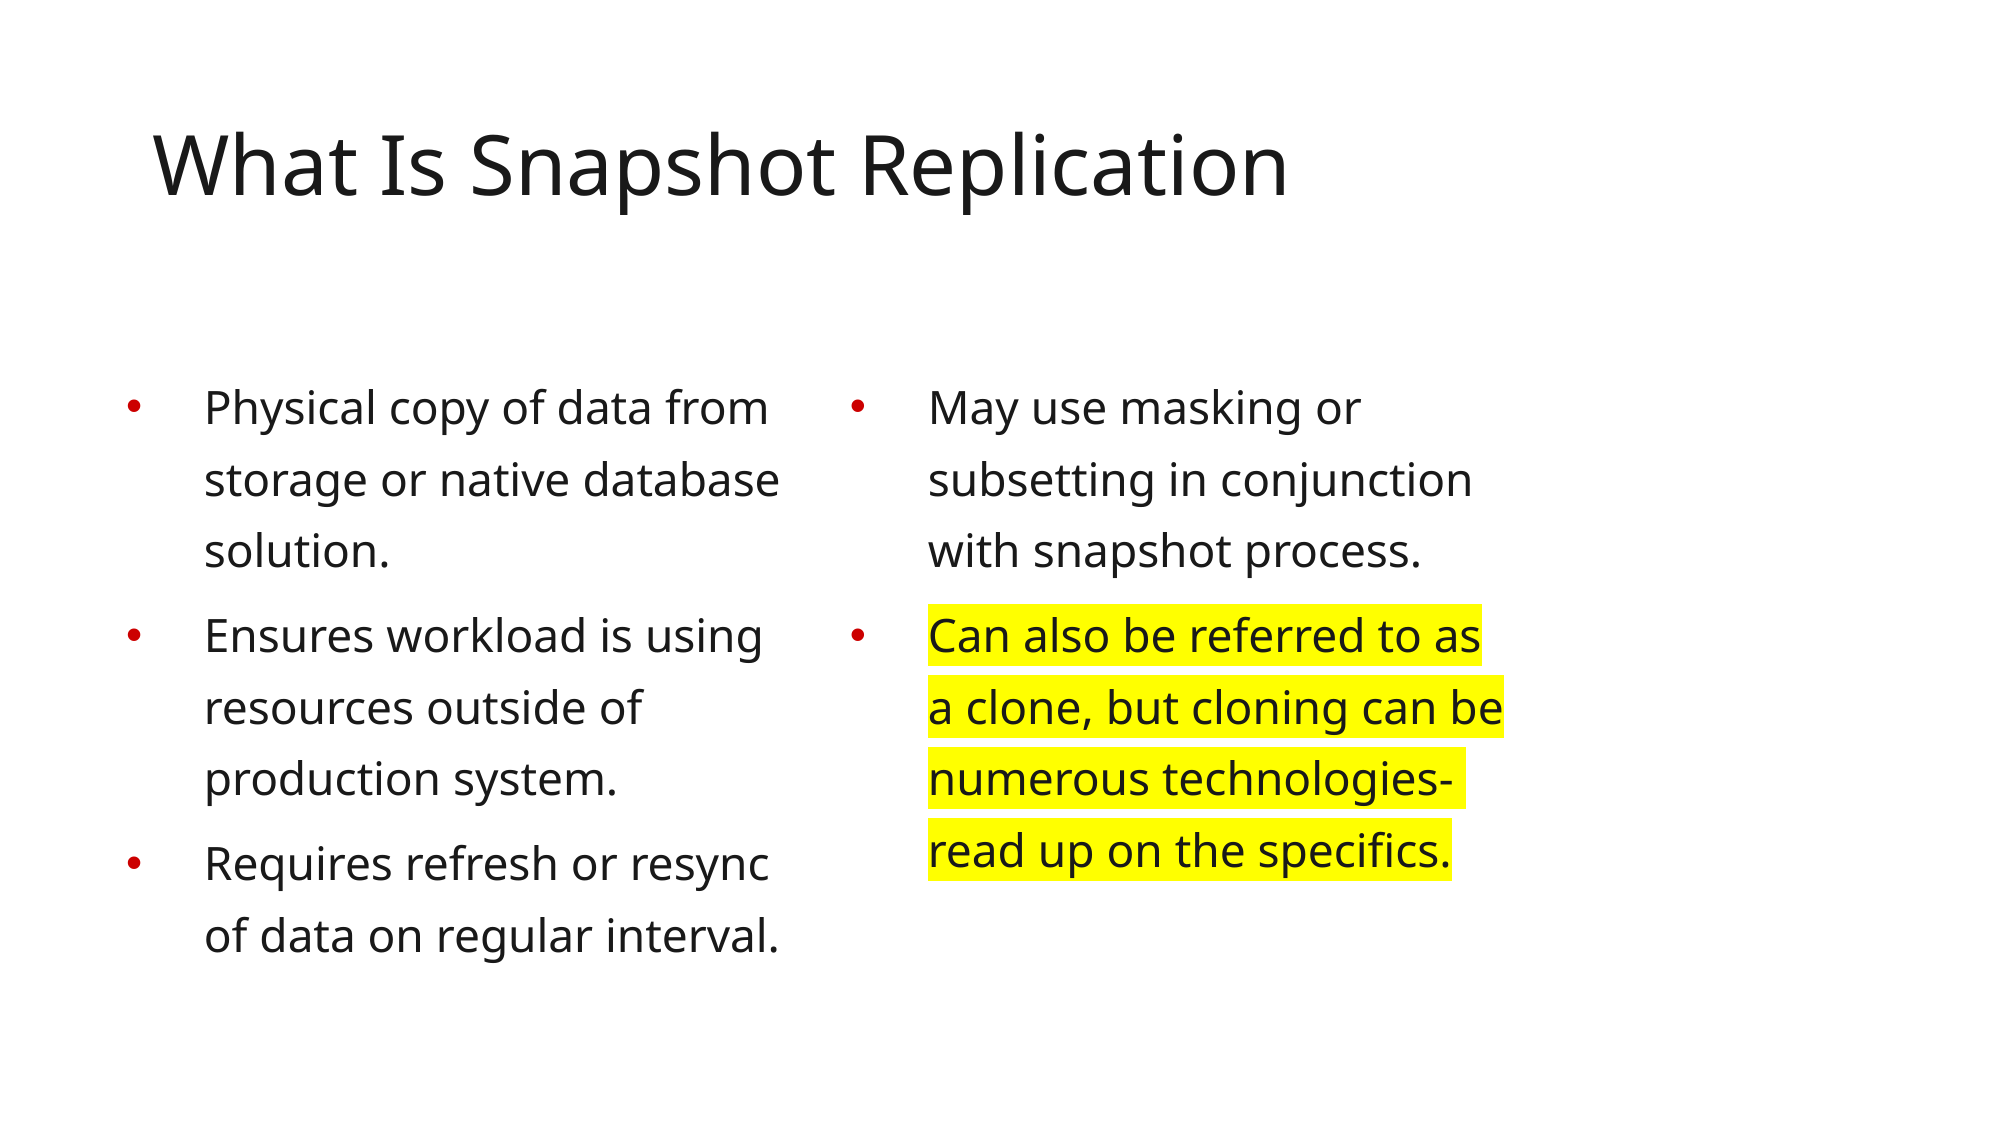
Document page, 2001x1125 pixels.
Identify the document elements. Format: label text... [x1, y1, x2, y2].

list May use masking or subsetting in conjunction with snapshot process. Can also be referred to as a clone, but cloning can be numerous technologies- read up on the specifics. [834, 354, 1522, 992]
title What Is Snapshot Replication [137, 59, 1863, 278]
list Physical copy of data from storage or native database solution. Ensures workload is using resources outside of production system. Requires refresh or resync of data on regular interval. [111, 354, 798, 992]
